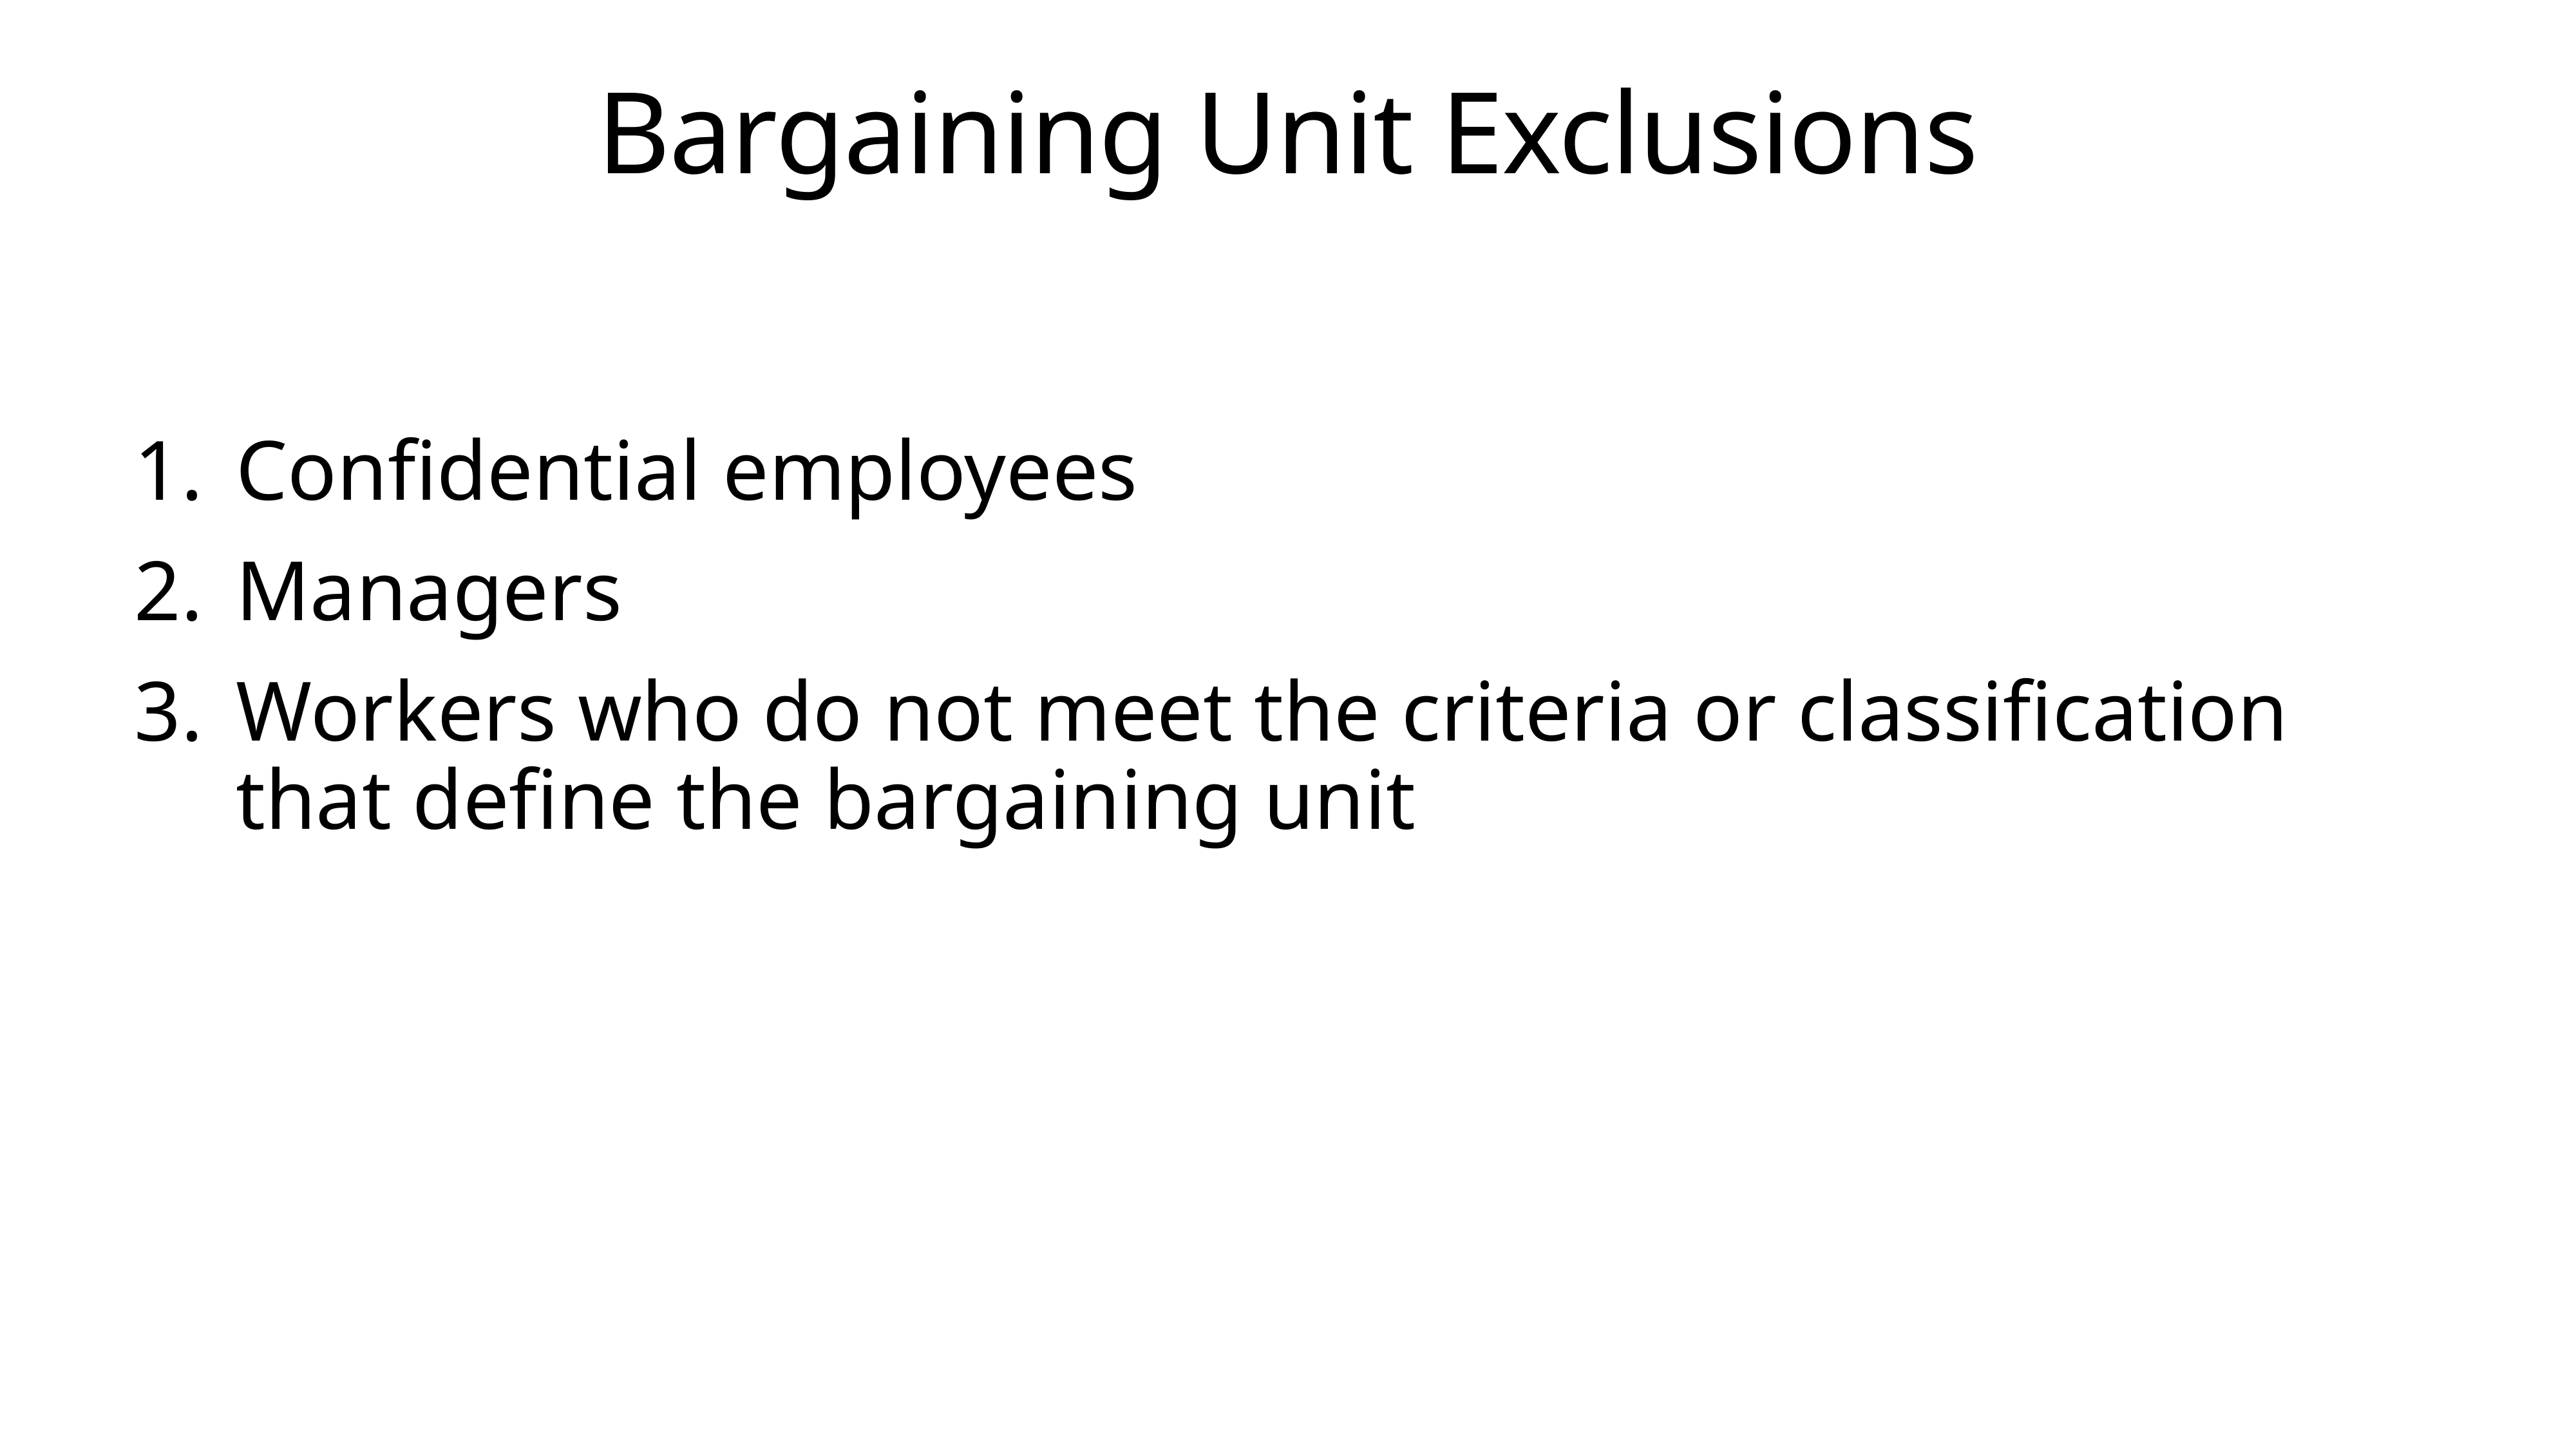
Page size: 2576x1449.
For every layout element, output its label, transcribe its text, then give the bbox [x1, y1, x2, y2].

title Bargaining Unit Exclusions [128, 81, 2448, 265]
list Confidential employees Managers Workers who do not meet the criteria or classification that define the bargaining unit [128, 423, 2448, 1321]
